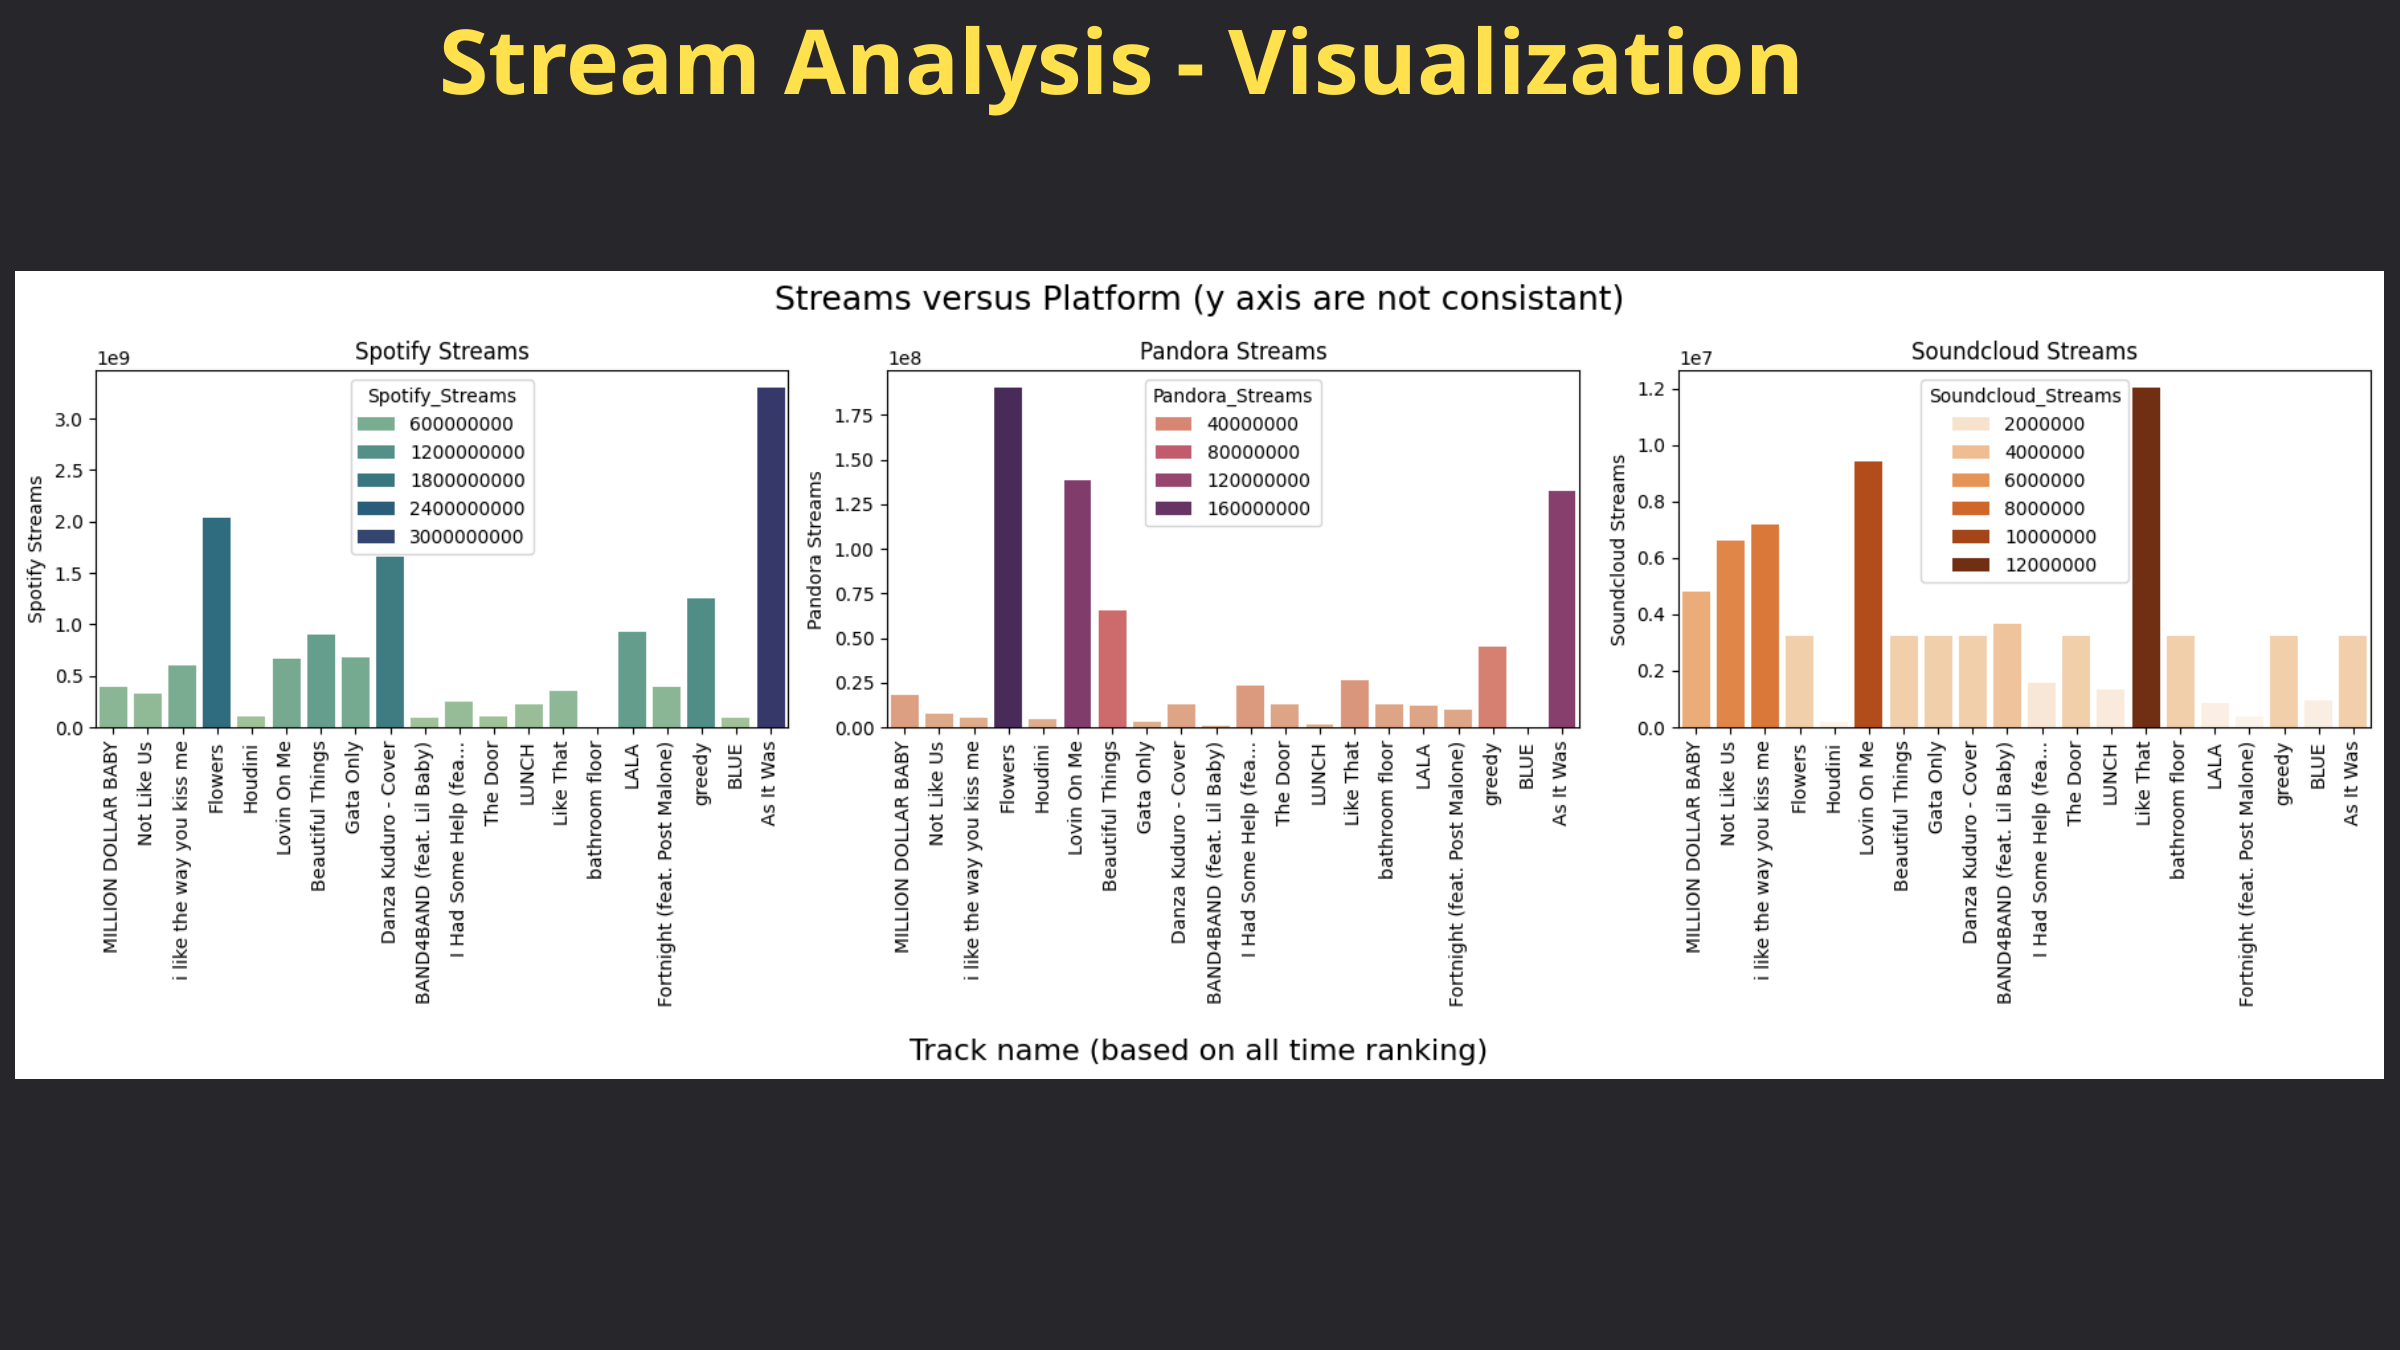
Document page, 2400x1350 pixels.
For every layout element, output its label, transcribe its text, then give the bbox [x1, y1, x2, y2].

text_box Stream Analysis - Visualization [439, 0, 1340, 113]
picture [15, 271, 2384, 1079]
